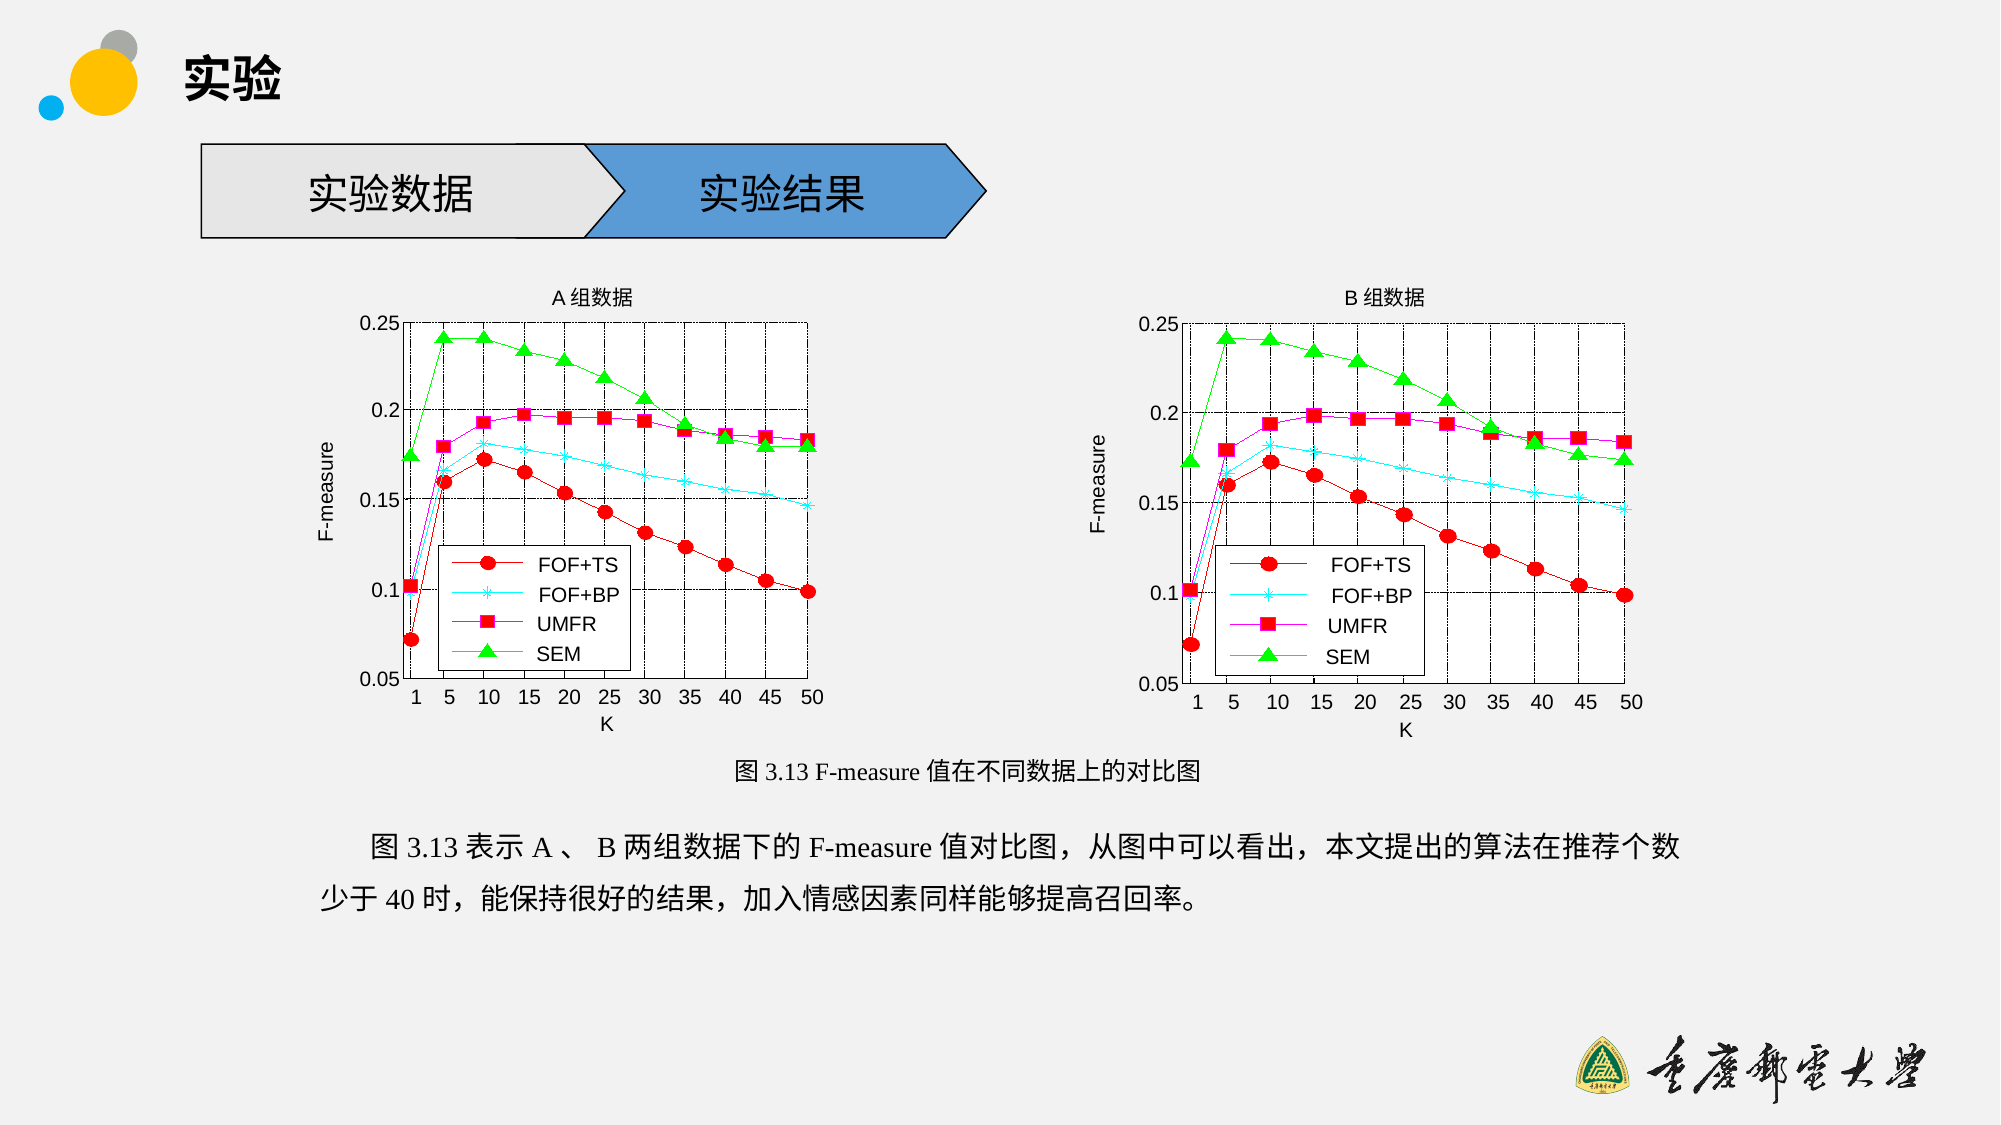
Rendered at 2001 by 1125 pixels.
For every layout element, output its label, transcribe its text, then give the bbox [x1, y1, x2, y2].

text_box [625, 144, 987, 238]
text_box 实验结果 [662, 160, 903, 225]
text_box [1083, 284, 1653, 748]
title 实验 [167, 41, 775, 121]
text_box 图3.13 F-measure值在不同数据上的对比图 [719, 732, 1217, 793]
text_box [312, 284, 830, 736]
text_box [201, 144, 625, 238]
picture [1637, 1030, 1938, 1107]
text_box 图3.13表示A、B两组数据下的F-measure值对比图，从图中可以看出，本文提出的算法在推荐个数少于40时，能保持很好的结果，加入情感因素同样能够提高召回率。 [305, 803, 1696, 924]
